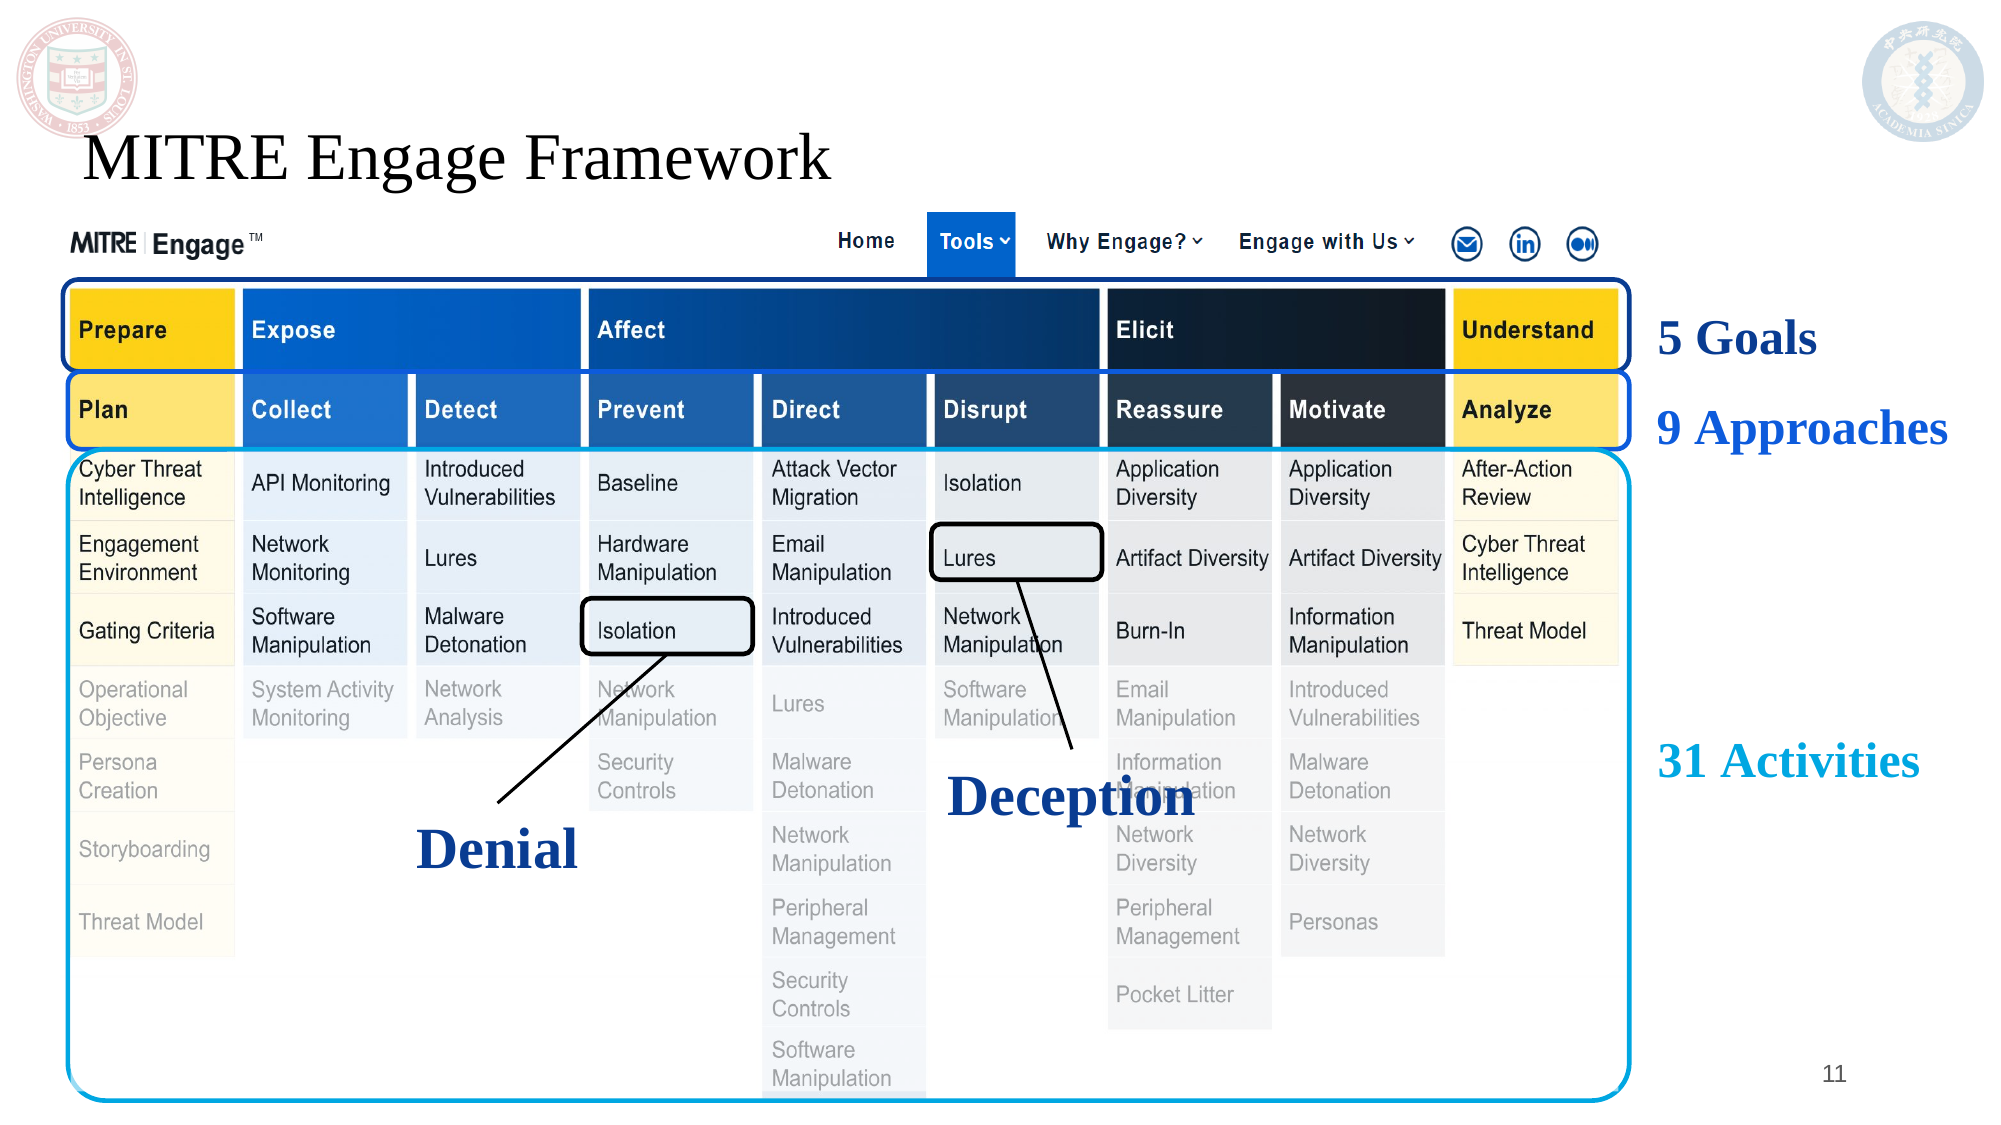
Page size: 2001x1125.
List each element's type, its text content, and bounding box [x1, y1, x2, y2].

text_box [62, 267, 2000, 372]
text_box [497, 653, 668, 804]
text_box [1016, 579, 1073, 750]
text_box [60, 212, 1635, 270]
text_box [67, 357, 2000, 448]
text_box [67, 448, 2000, 1101]
title MITRE Engage Framework [62, 77, 1896, 213]
